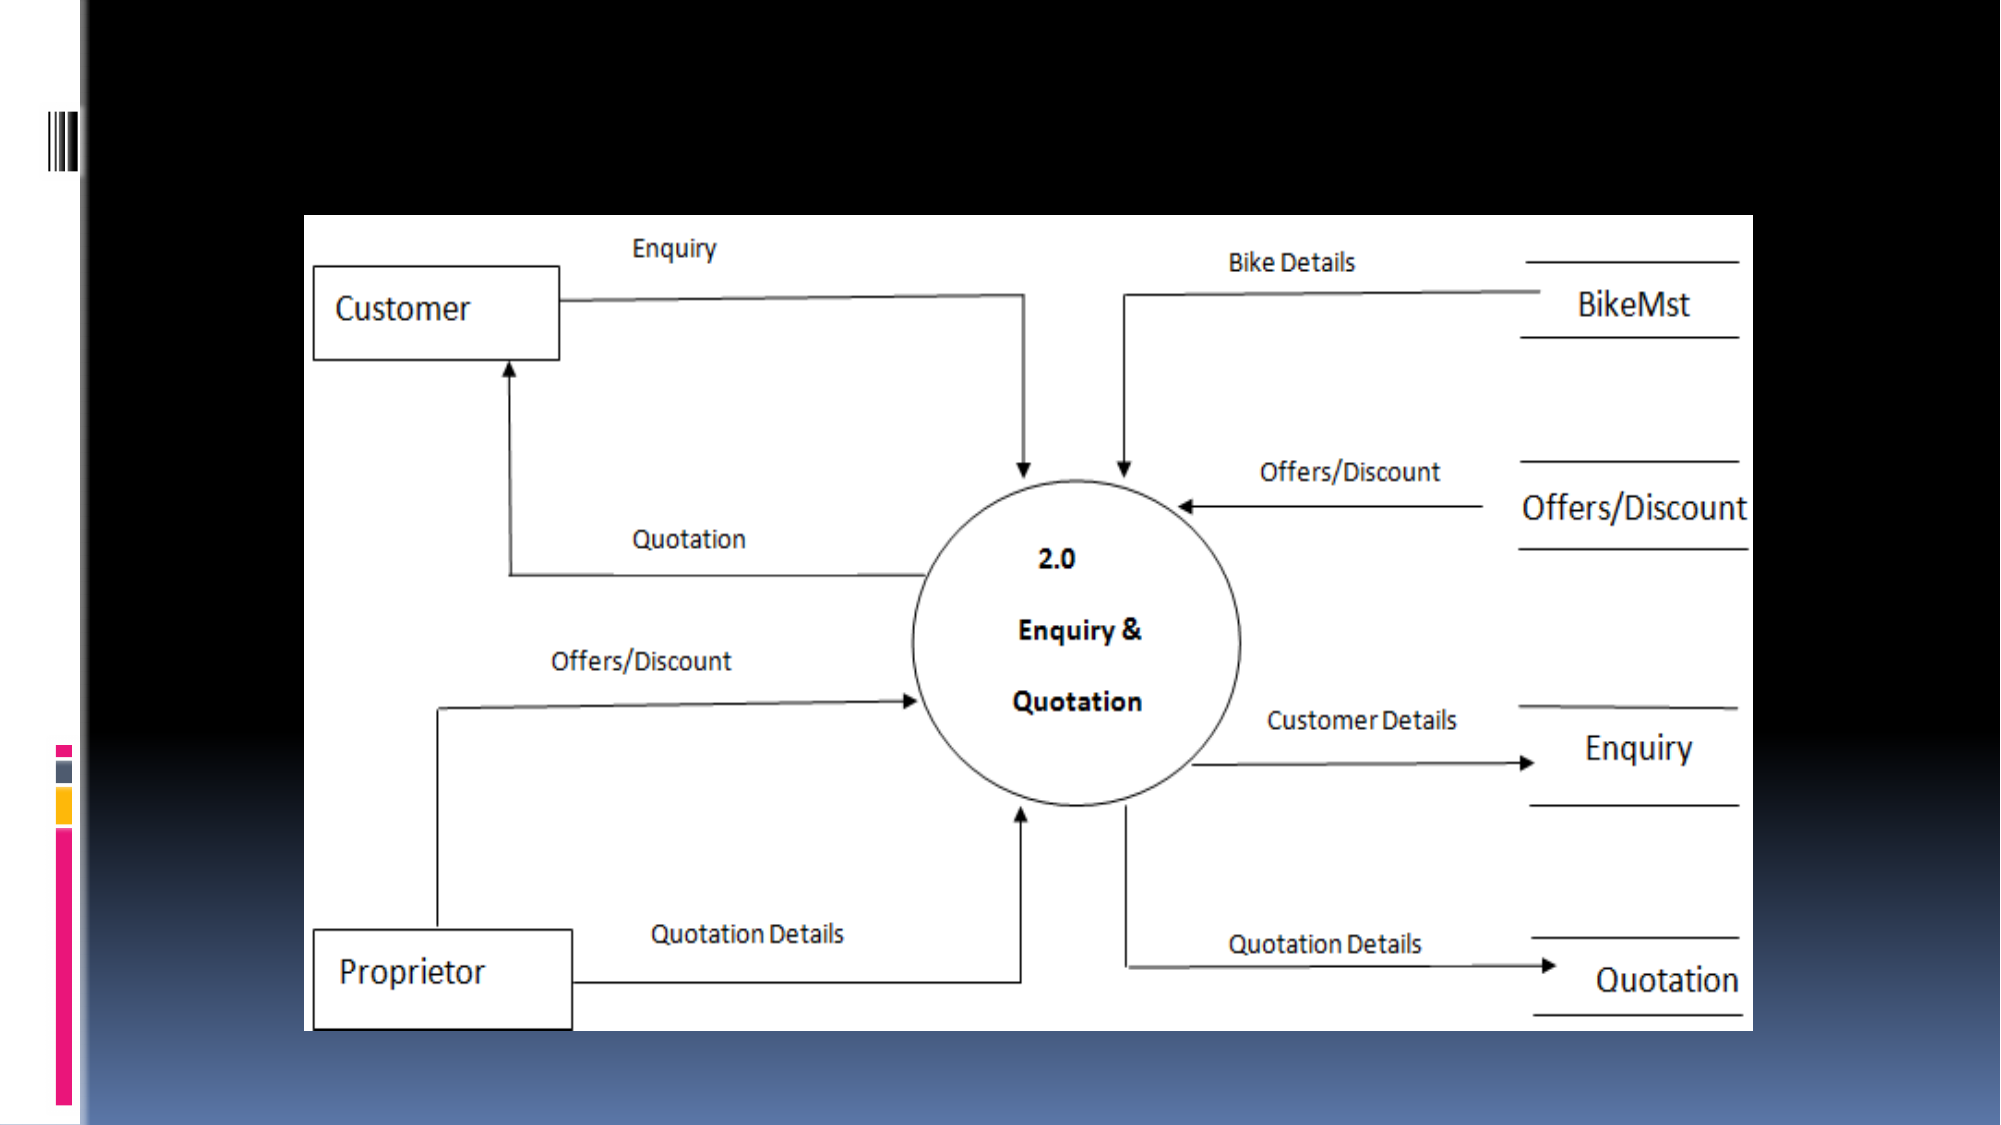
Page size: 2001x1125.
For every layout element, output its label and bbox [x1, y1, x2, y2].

list [303, 214, 1753, 1031]
